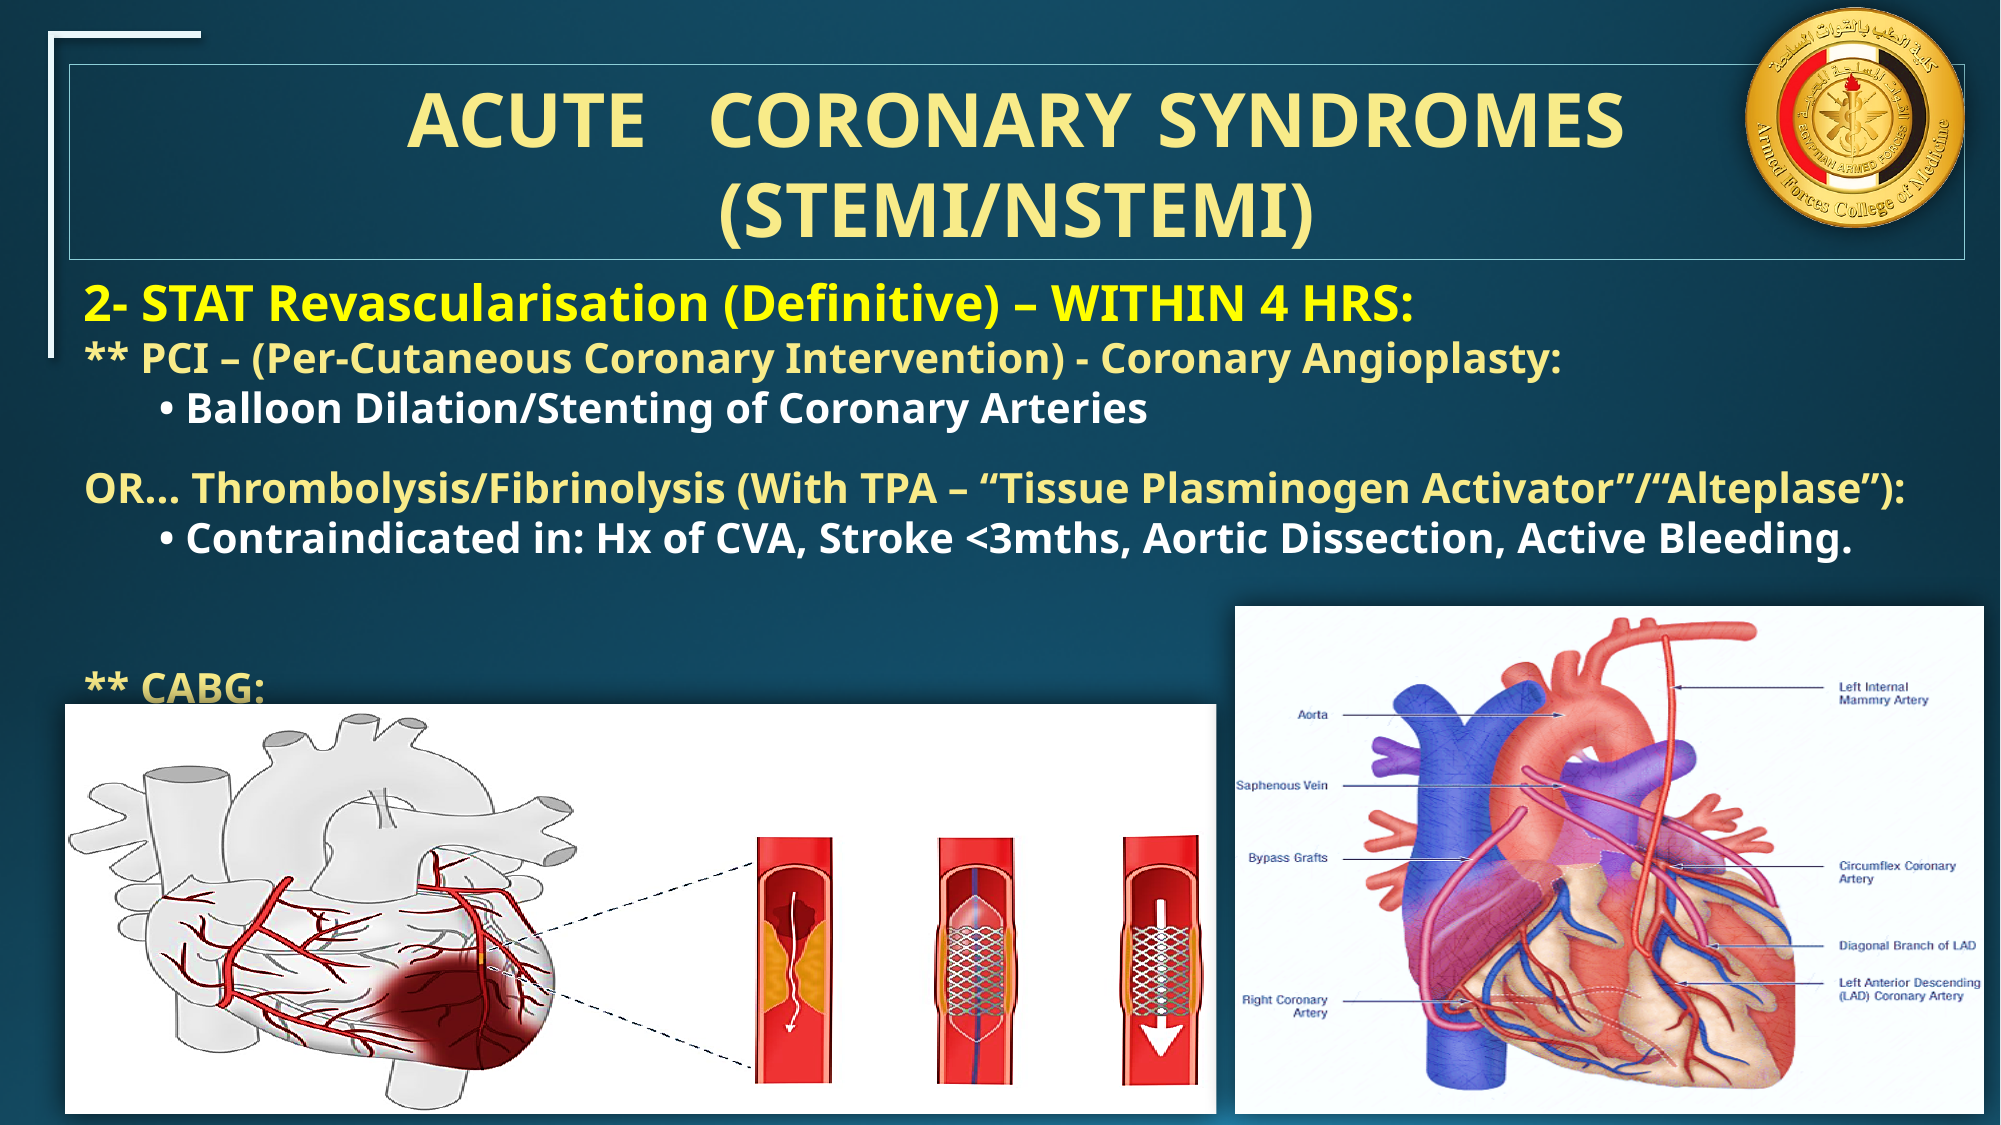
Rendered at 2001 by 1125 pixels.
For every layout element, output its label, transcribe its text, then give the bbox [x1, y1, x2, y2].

picture [0, 0, 2001, 1125]
text_box 2- STAT Revascularisation (Definitive) – WITHIN 4 HRS: ** PCI – (Per-Cutaneous Coronary Intervention) - Coronary Angioplasty: • Balloon Dilation/Stenting of Coronary Arteries OR... Thrombolysis/Fibrinolysis (With TPA – “Tissue Plasminogen Activator”/“Alteplase”): • Contraindicated in: Hx of CVA, Stroke <3mths, Aortic Dissection, Active Bleeding. ** CABG: [69, 264, 1965, 682]
text_box ACUTE CORONARY SYNDROMES (STEMI/NSTEMI) [69, 64, 1965, 260]
